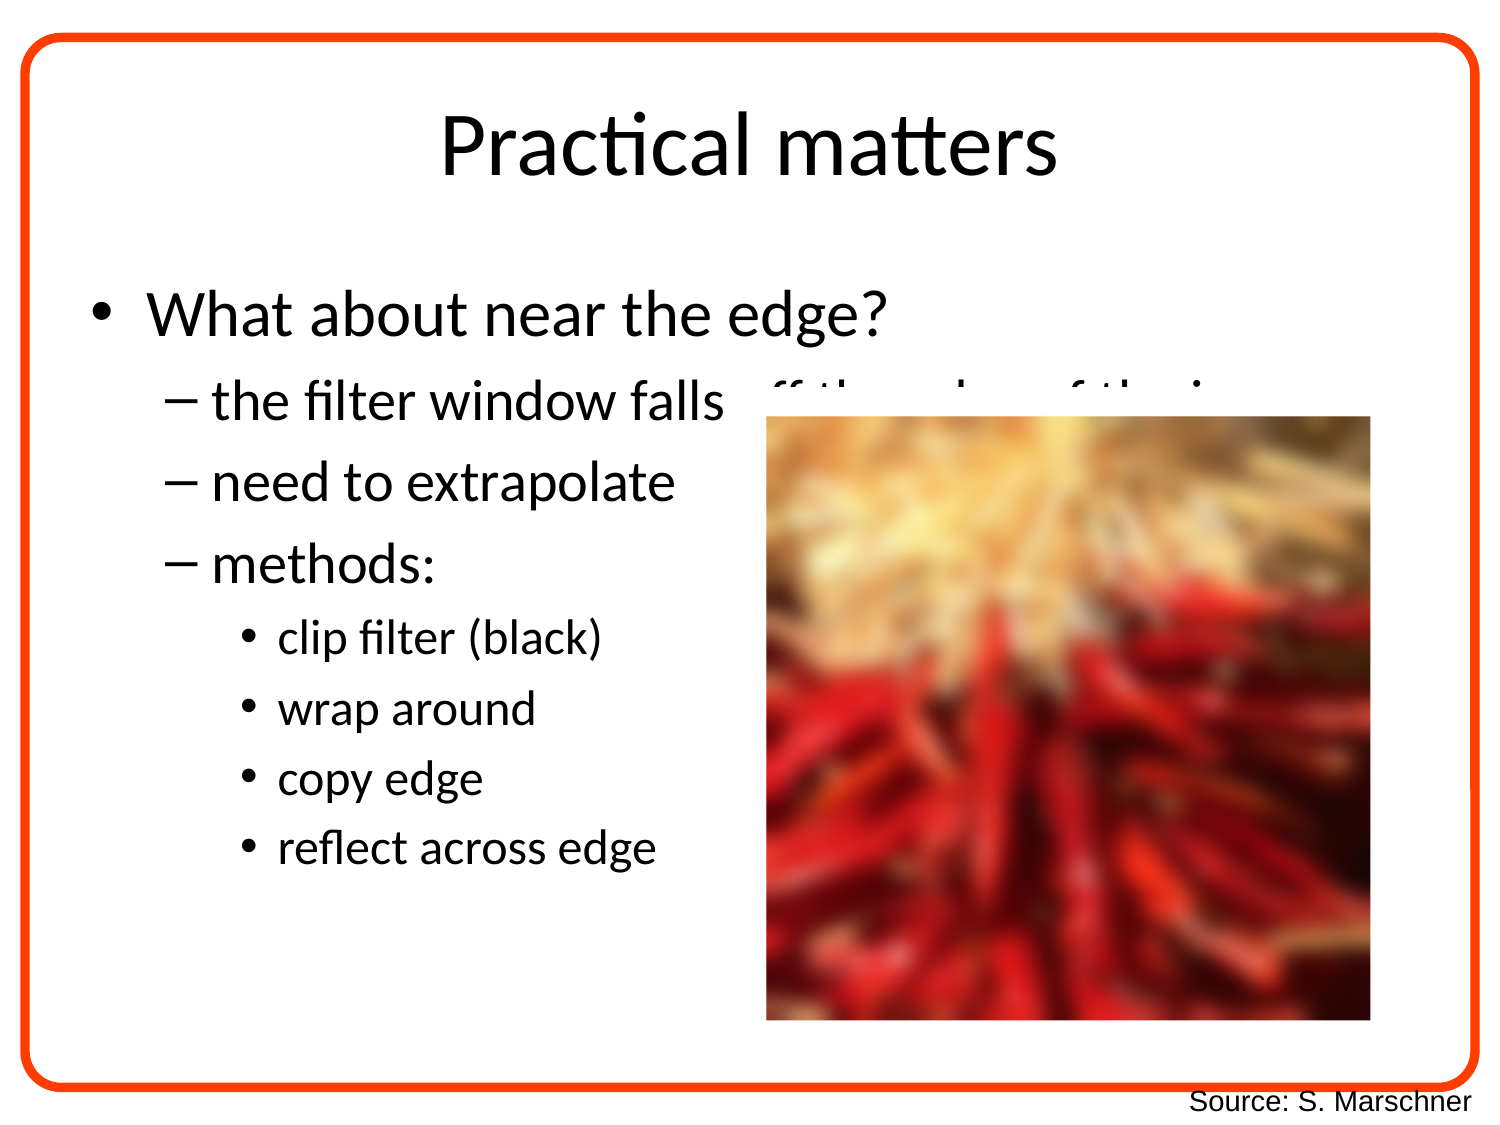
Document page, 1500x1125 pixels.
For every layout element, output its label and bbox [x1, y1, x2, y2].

text_box [1174, 1074, 1488, 1125]
picture [737, 387, 1400, 1050]
list [75, 262, 1425, 1005]
title [75, 45, 1425, 233]
